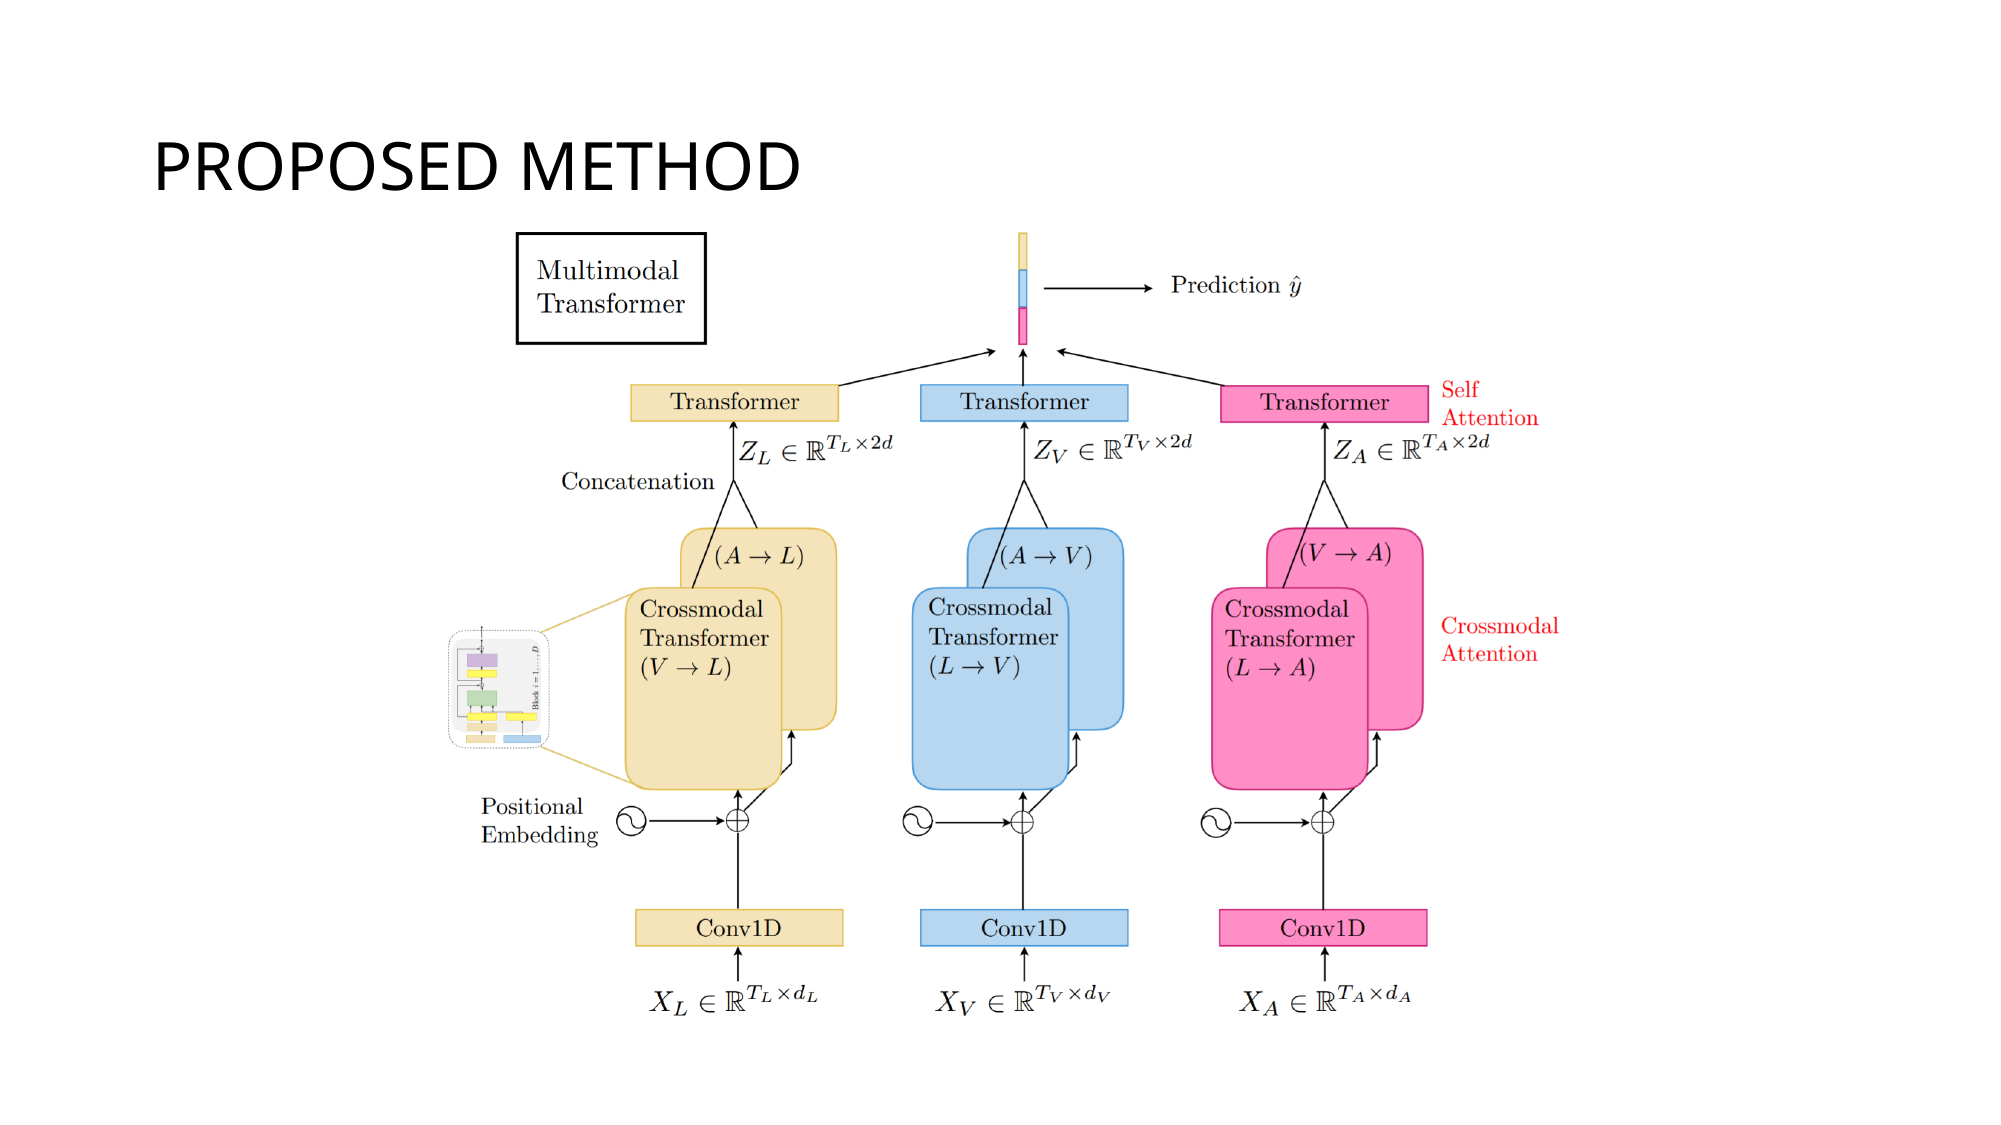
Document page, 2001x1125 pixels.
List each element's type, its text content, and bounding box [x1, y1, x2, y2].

title PROPOSED METHOD [137, 59, 1863, 278]
picture [438, 222, 1561, 1029]
